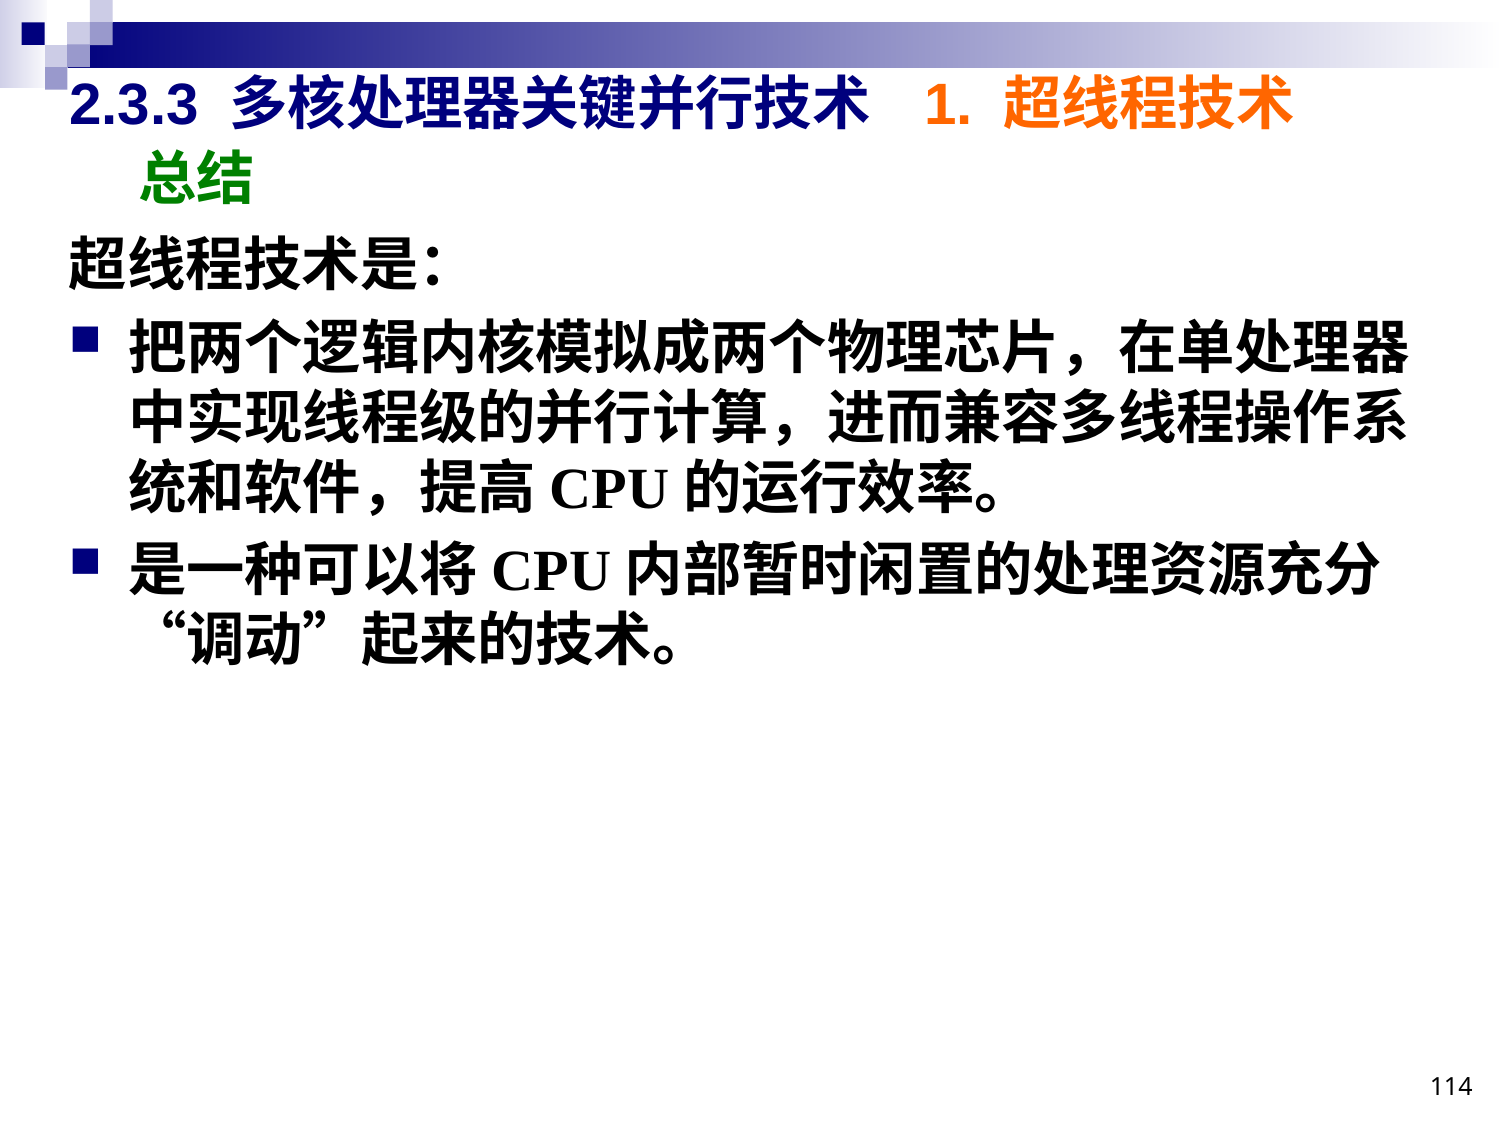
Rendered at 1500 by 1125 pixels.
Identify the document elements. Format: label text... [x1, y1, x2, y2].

slide_number 114 [1137, 1037, 1488, 1113]
text_box [689, 22, 693, 57]
text_box 1. 超线程技术 [909, 59, 1310, 134]
text_box 总结 [123, 134, 1400, 219]
text_box 超线程技术是： [54, 219, 1475, 315]
list 把两个逻辑内核模拟成两个物理芯片，在单处理器中实现线程级的并行计算，进而兼容多线程操作系统和软件，提高CPU的运行效率。 是一种可以将CPU内部暂时闲置的处理资源充分“调动”起来的技术。 [53, 302, 1476, 1071]
title 2.3.3 多核处理器关键并行技术 [53, 57, 1480, 146]
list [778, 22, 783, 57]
